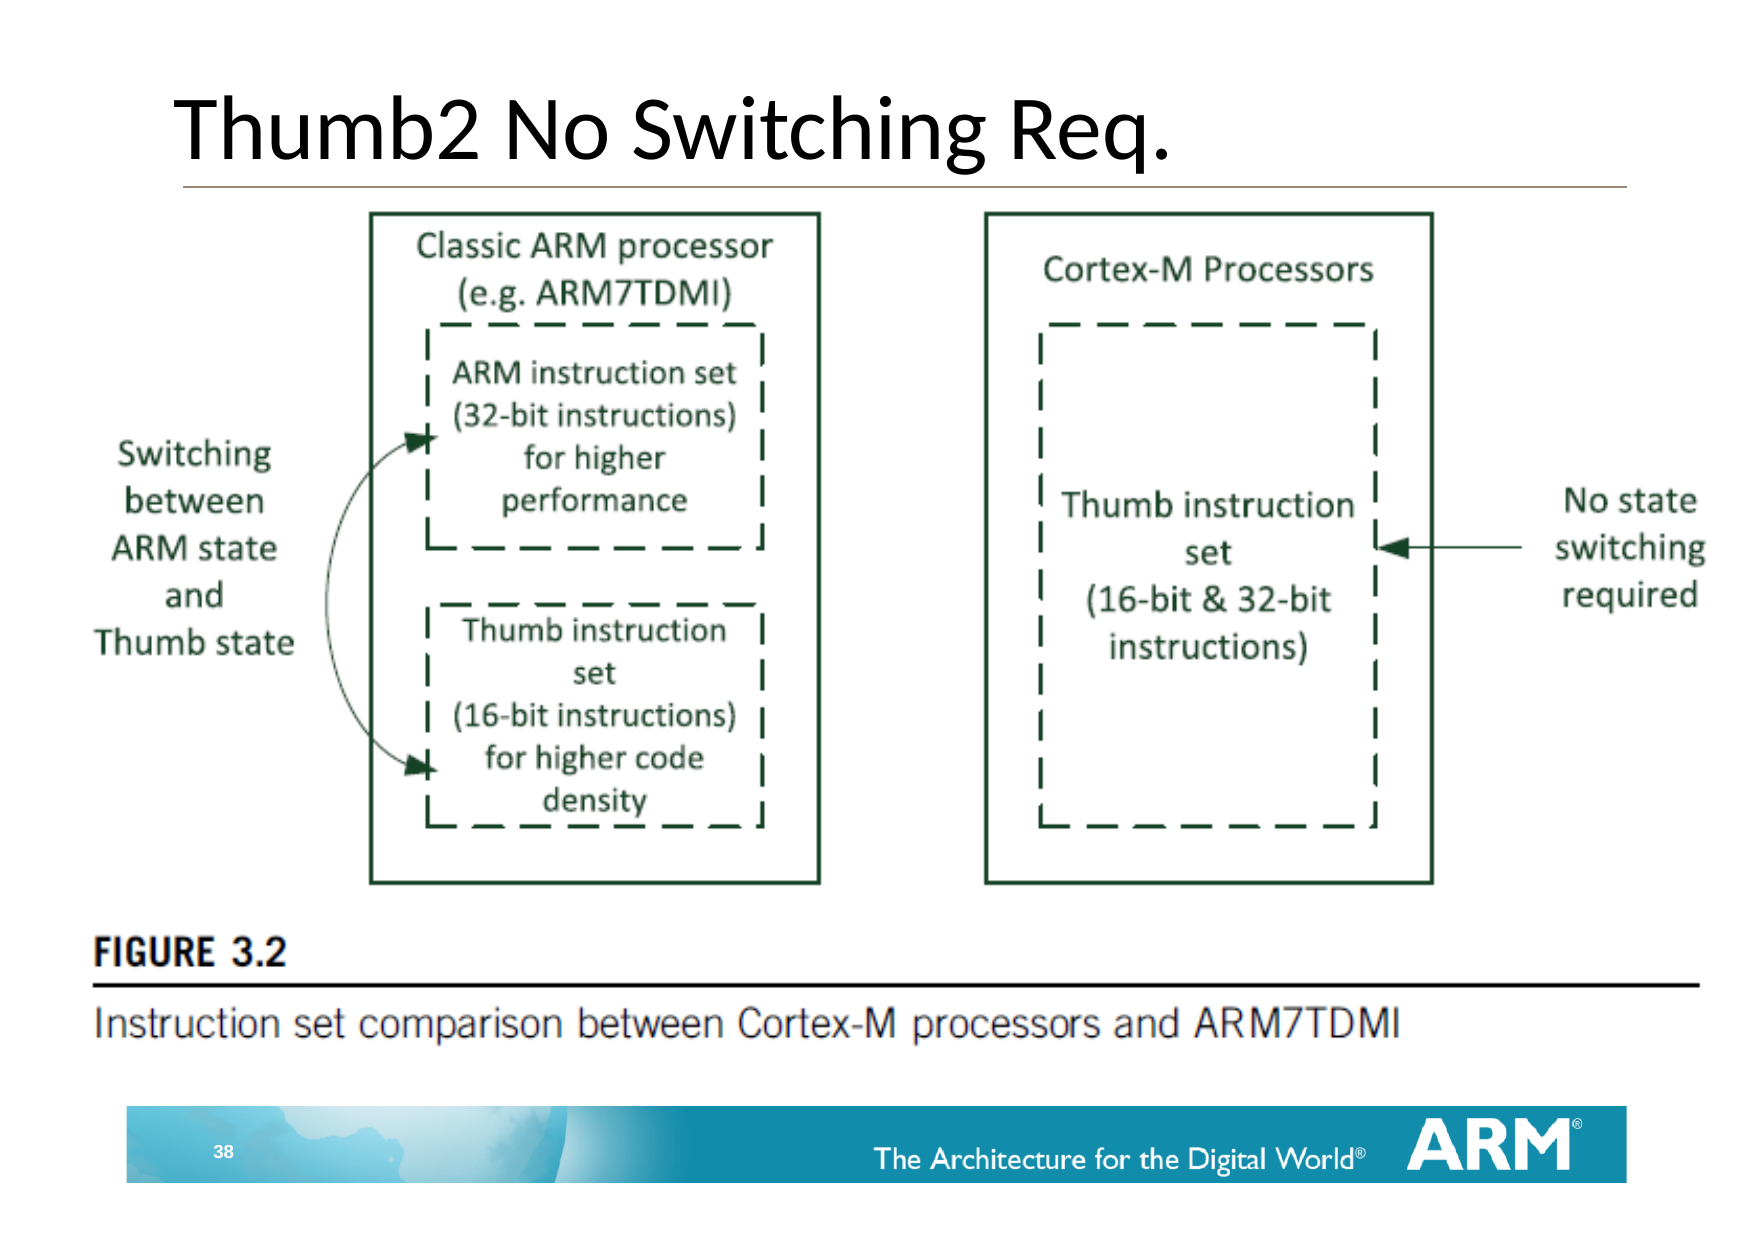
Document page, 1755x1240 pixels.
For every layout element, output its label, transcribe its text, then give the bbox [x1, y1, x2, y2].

slide_number 38 [198, 1139, 287, 1187]
title Thumb2 No Switching Req. [173, 80, 1581, 172]
picture [39, 206, 1715, 1057]
picture [126, 1106, 1627, 1183]
